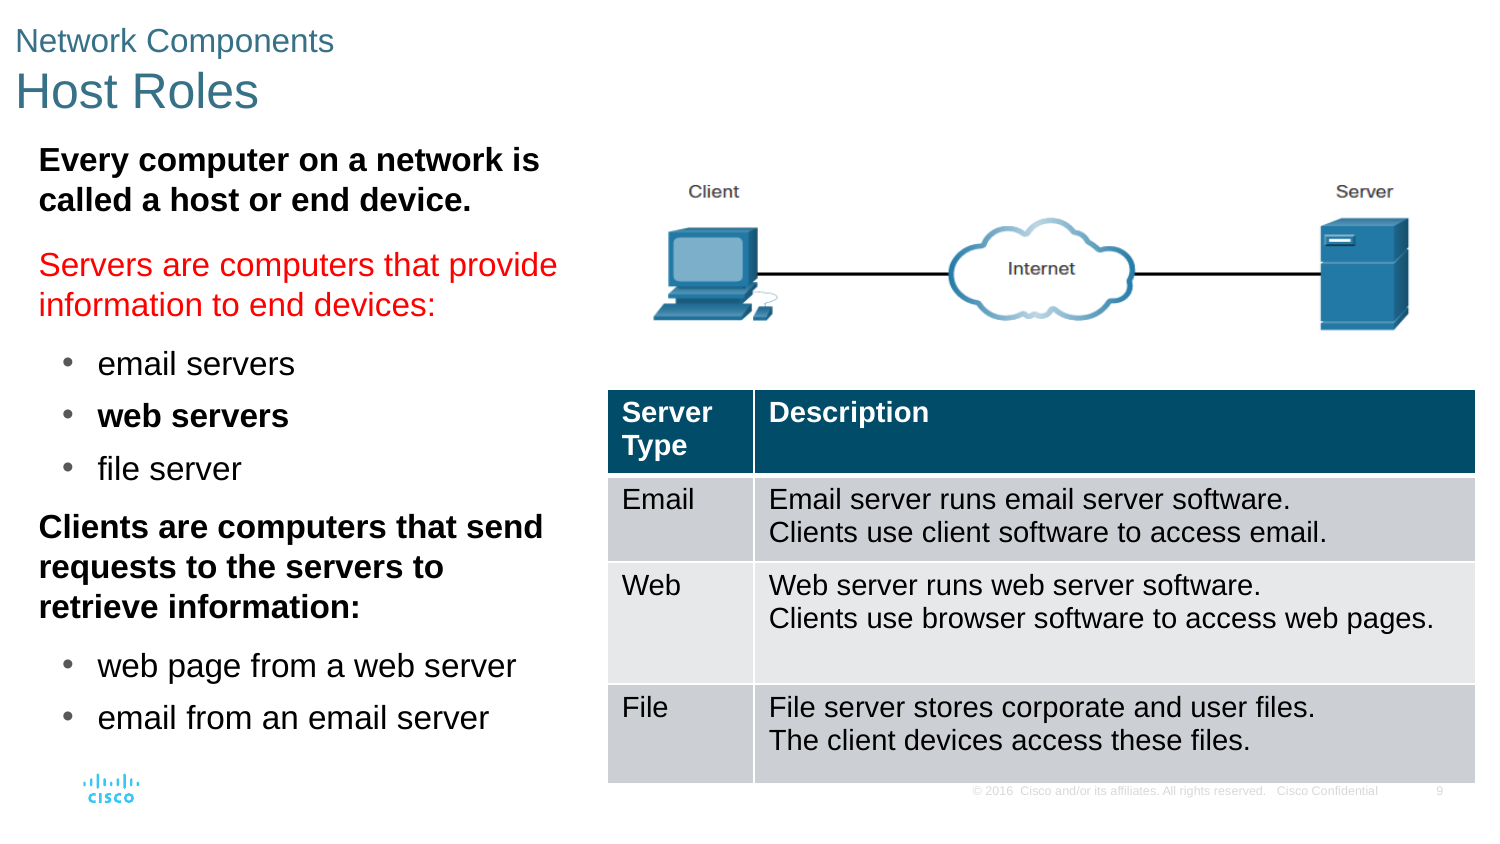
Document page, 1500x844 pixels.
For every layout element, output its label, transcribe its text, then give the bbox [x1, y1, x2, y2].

table_cell Web [608, 563, 753, 683]
list Every computer on a network is called a host or end device. Servers are computers that provide information to end devices: email servers web servers file server Clients are computers that send requests to the servers to retrieve information: web page from a web server email from an email server [23, 131, 596, 813]
table_cell Email [608, 478, 753, 561]
table_cell File server stores corporate and user files. The client devices access these files. [755, 685, 1475, 783]
picture [651, 164, 1420, 340]
table_header Server Type [608, 390, 753, 473]
table_cell Web server runs web server software. Clients use browser software to access web pages. [755, 563, 1475, 683]
table_cell Email server runs email server software. Clients use client software to access email. [755, 478, 1475, 561]
table_header Description [755, 390, 1475, 473]
title Network Components Host Roles [0, 6, 1500, 131]
table_cell File [608, 685, 753, 783]
